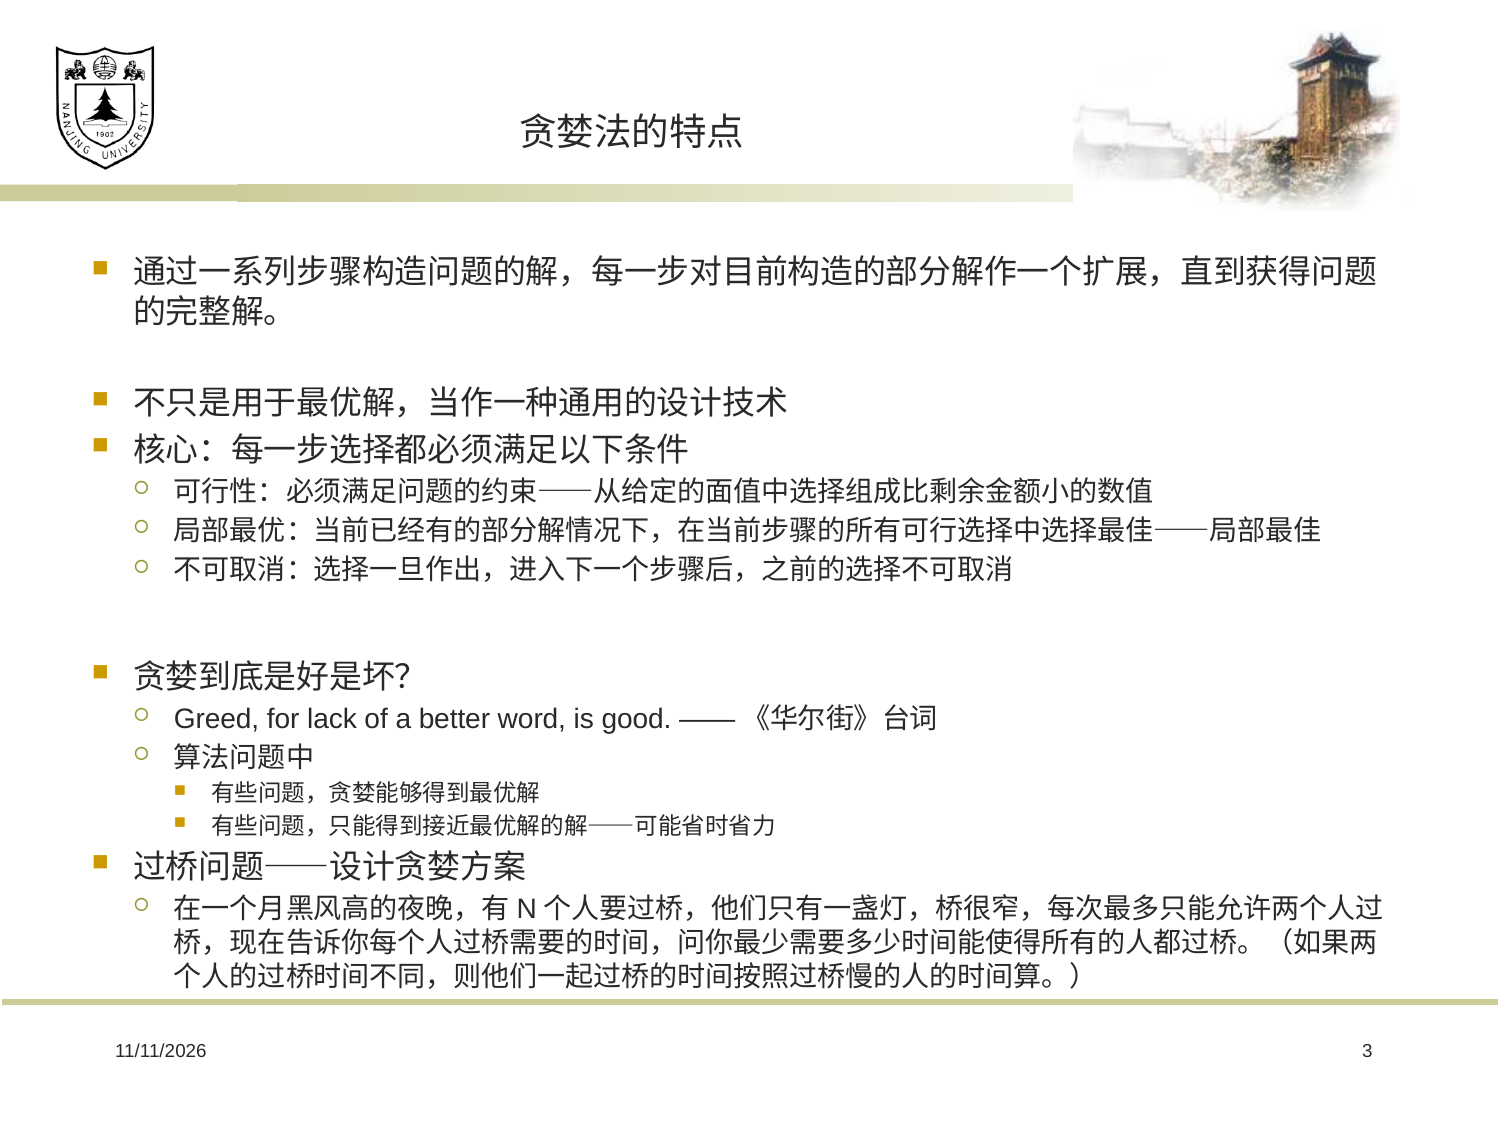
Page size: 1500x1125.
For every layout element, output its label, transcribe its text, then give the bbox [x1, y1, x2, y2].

slide_number 3 [1234, 1030, 1388, 1106]
picture [50, 42, 160, 173]
picture [2, 999, 1498, 1005]
title 贪婪法的特点 [171, 66, 1093, 161]
picture [1073, 30, 1400, 211]
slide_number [100, 1030, 313, 1106]
list 通过一系列步骤构造问题的解，每一步对目前构造的部分解作一个扩展，直到获得问题的完整解。 不只是用于最优解，当作一种通用的设计技术 核心：每一步选择都必须满足以下条件 可行性：必须满足问题的约束——从给定的面值中选择组成比剩余金额小的数值 局部最优：当前已经有的部分解情况下，在当前步骤的所有可行选择中选择最佳——局部最佳 不可取消：选择一旦作出，进入下一个步骤后，之前的选择不可取消 贪婪到底是好是坏？ Greed, for lack of a better word, is good. ——《华尔街》台词 算法问题中 有些问题，贪婪能够得到最优解 有些问题，只能得到接近最优解的解——可能省时省力 过桥问题——设计贪婪方案 在一个月黑风高的夜晚，有N个人要过桥，他们只有一盏灯，桥很窄，每次最多只能允许两个人过桥，现在告诉你每个人过桥需要的时间，问你最少需要多少时间能使得所有的人都过桥。（如果两个人的过桥时间不同，则他们一起过桥的时间按照过桥慢的人的时间算。） [76, 243, 1413, 965]
